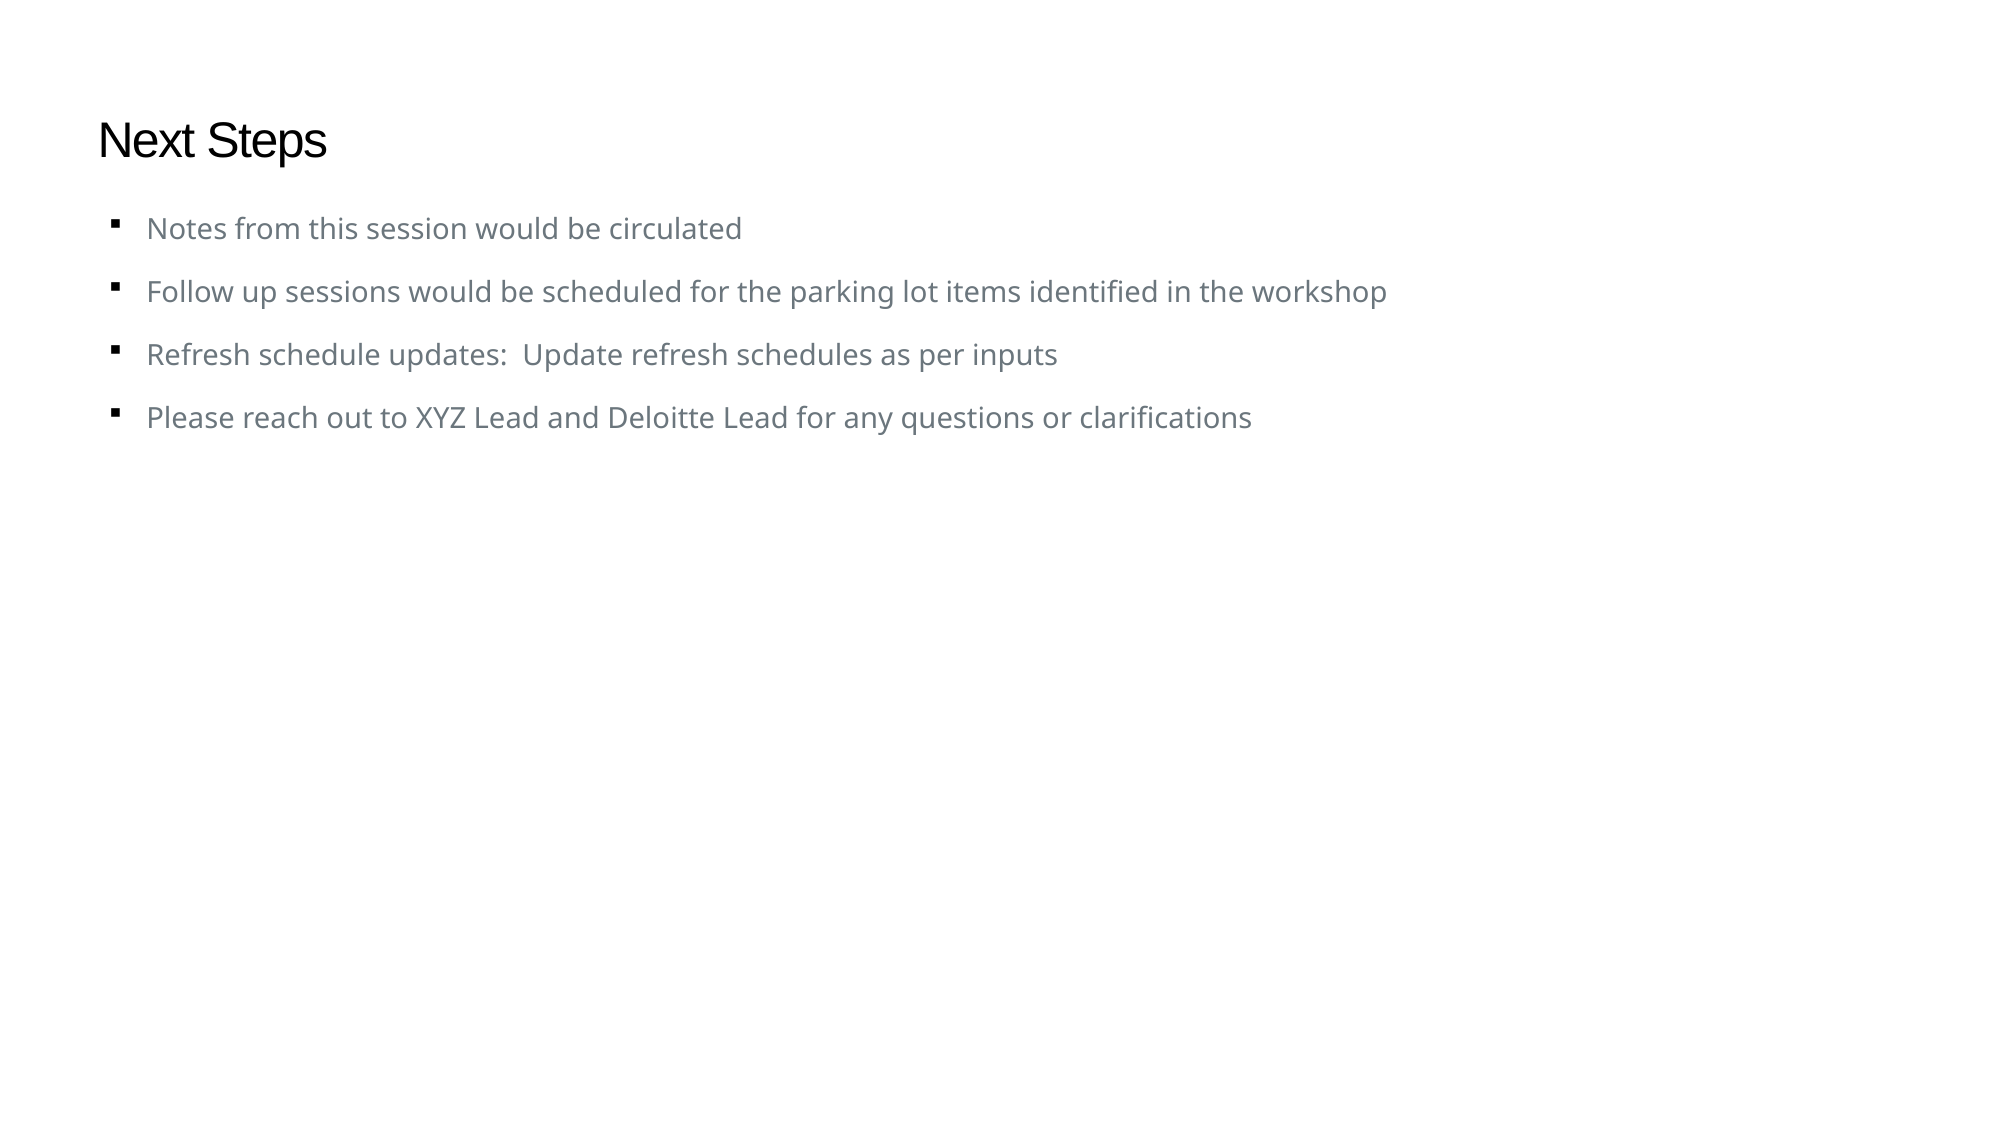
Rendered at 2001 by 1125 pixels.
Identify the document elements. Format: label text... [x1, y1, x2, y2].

text_box Notes from this session would be circulated Follow up sessions would be scheduled for the parking lot items identified in the workshop Refresh schedule updates: Update refresh schedules as per inputs Please reach out to XYZ Lead and Deloitte Lead for any questions or clarifications [94, 195, 1888, 1054]
title Next Steps [97, 114, 1933, 222]
